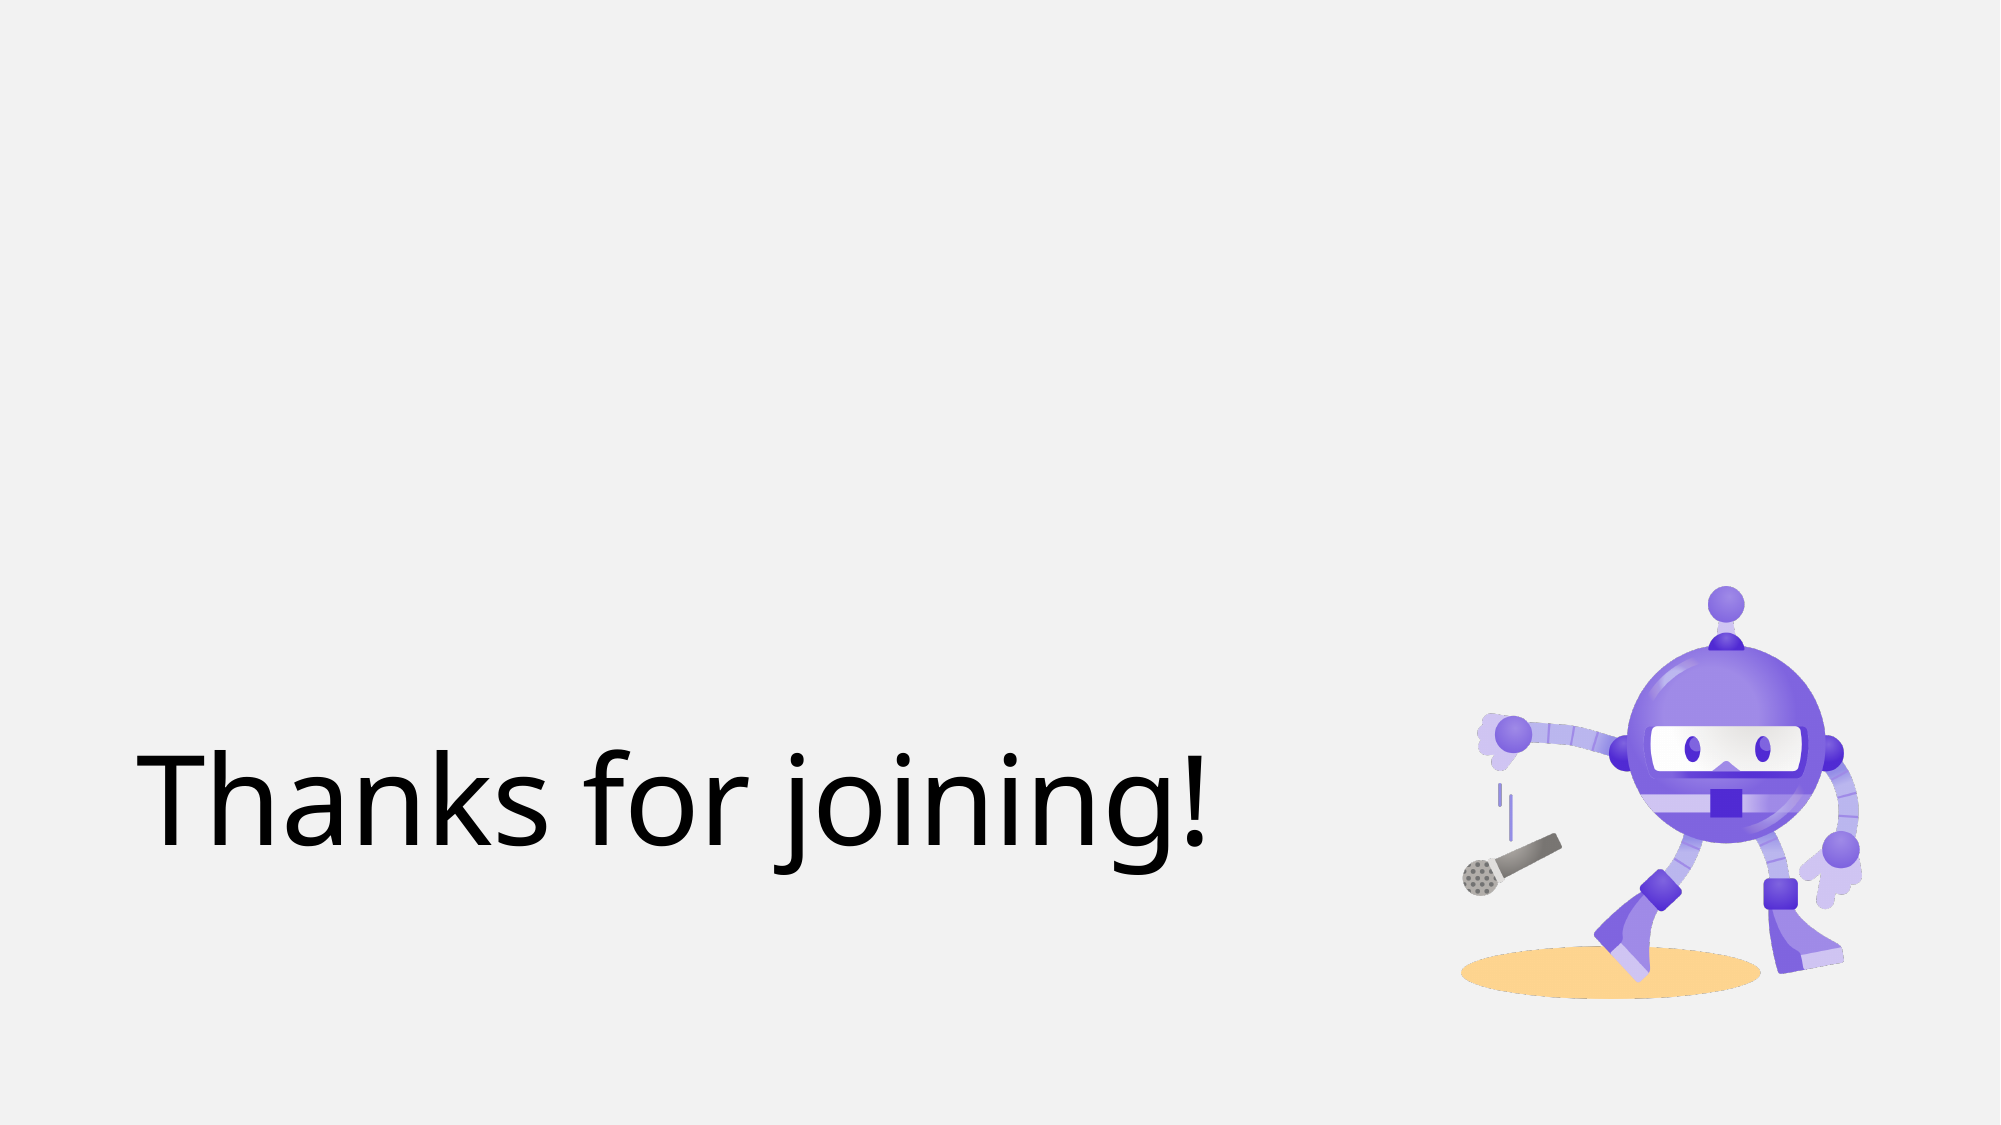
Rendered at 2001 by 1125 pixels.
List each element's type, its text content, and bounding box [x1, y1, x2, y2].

picture [1461, 586, 1862, 1000]
title Thanks for joining! [136, 718, 1461, 871]
